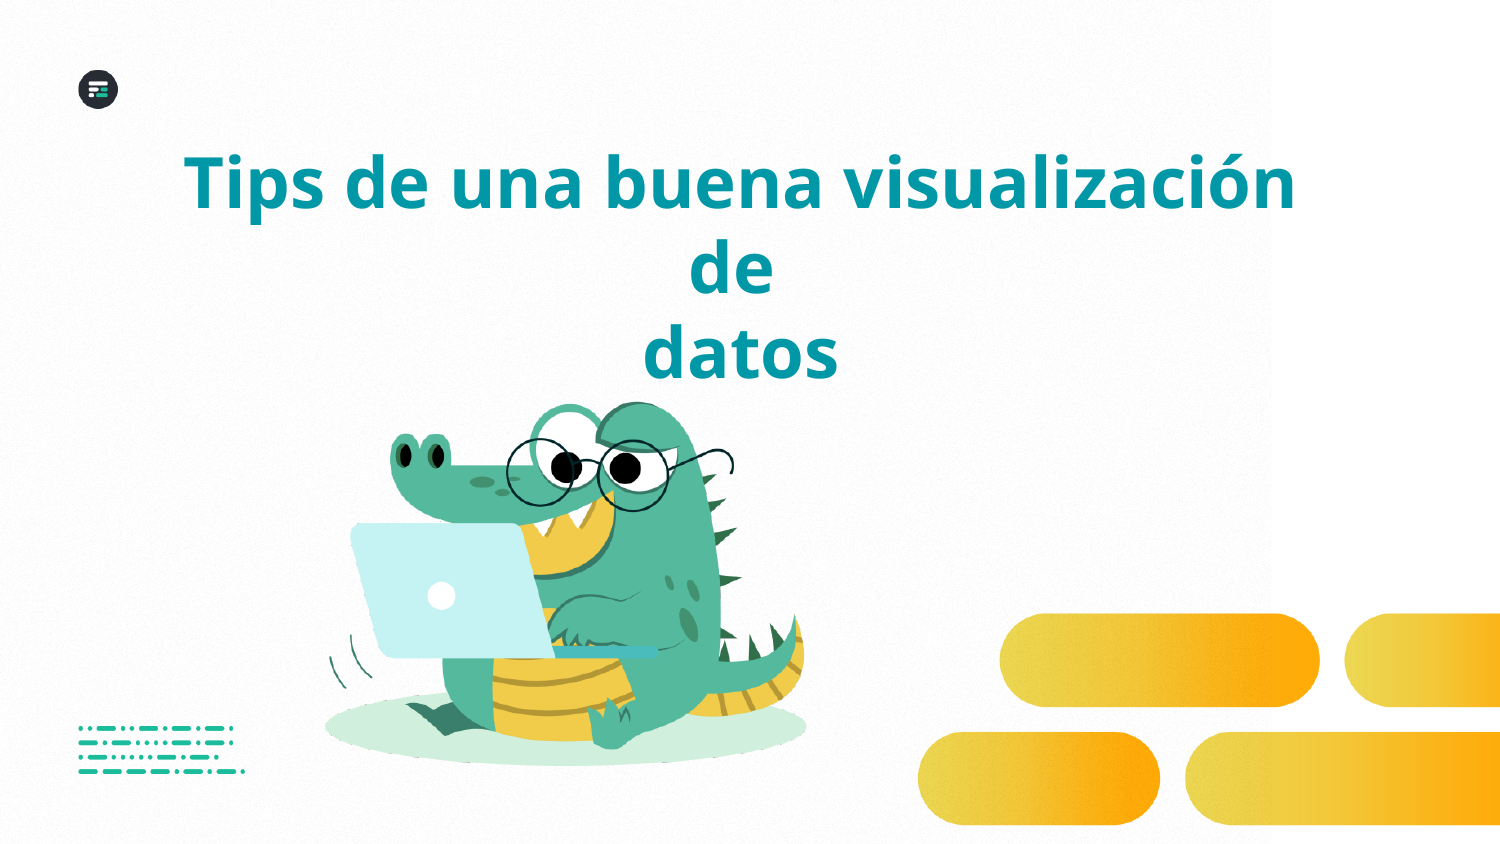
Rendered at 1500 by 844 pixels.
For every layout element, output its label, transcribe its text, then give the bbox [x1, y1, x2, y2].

picture [0, 0, 1500, 844]
text_box Tips de una buena visualización de datos [121, 126, 1362, 404]
